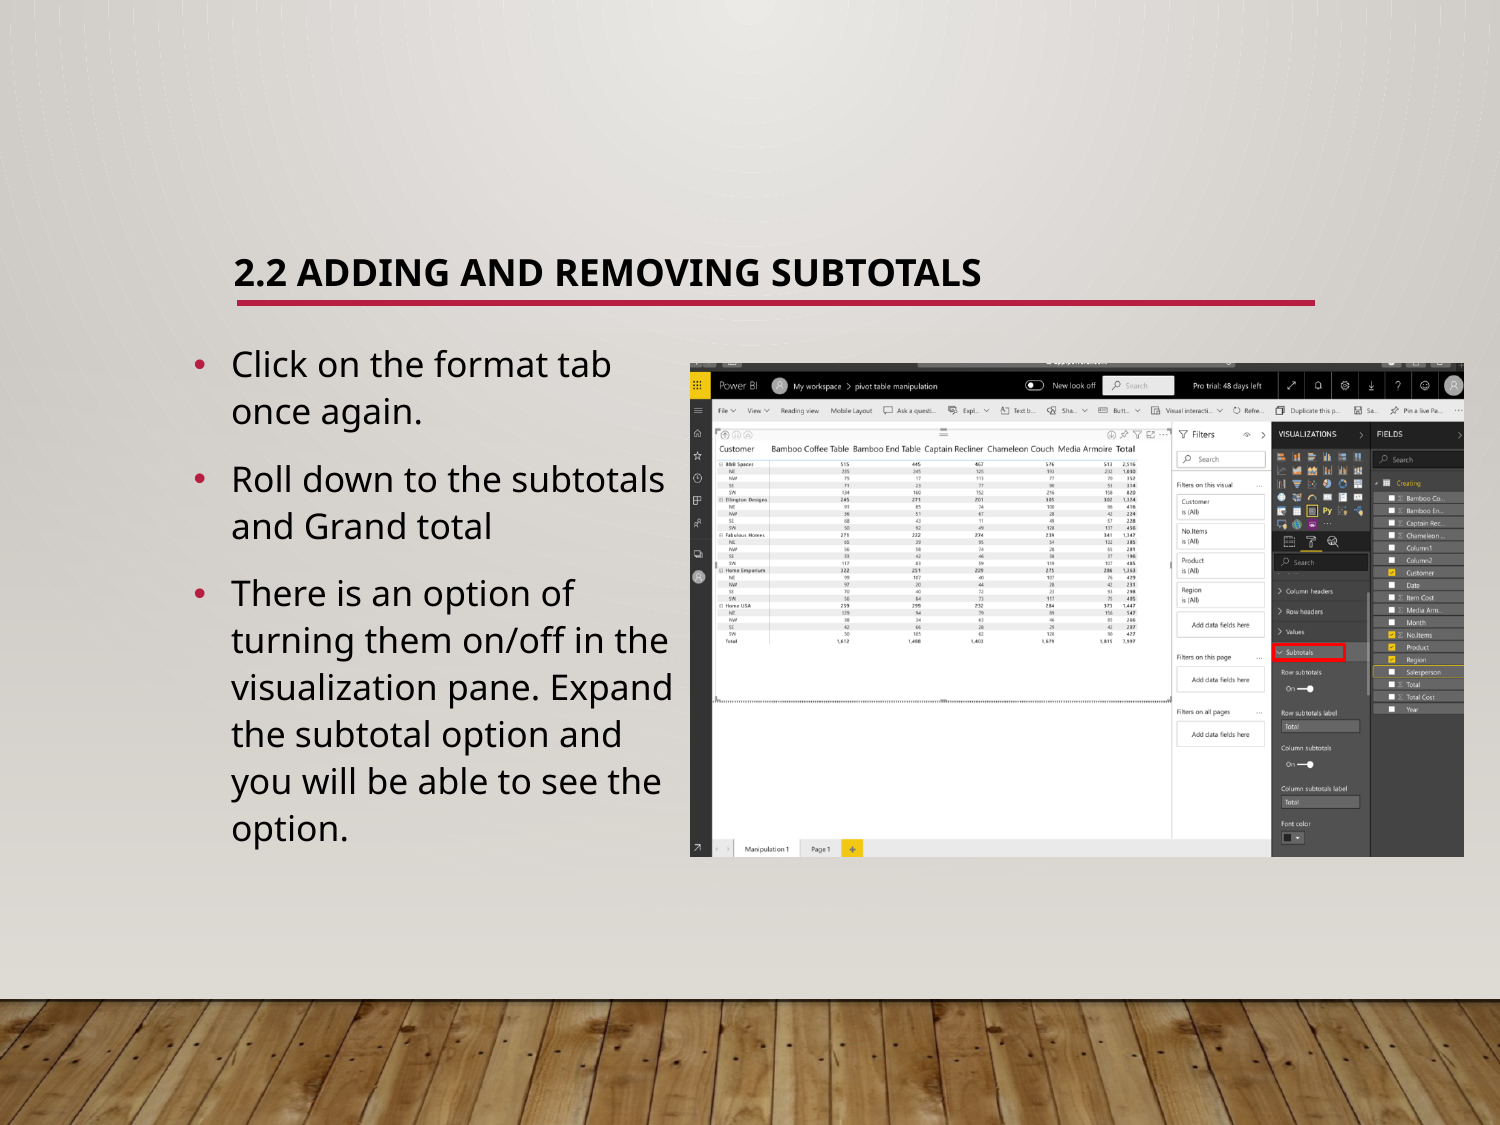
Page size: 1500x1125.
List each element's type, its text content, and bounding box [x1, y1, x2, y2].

list Click on the format tab once again. Roll down to the subtotals and Grand total There is an option of turning them on/off in the visualization pane. Expand the subtotal option and you will be able to see the option. [178, 330, 691, 897]
picture [690, 363, 1464, 858]
title 2.2 Adding and Removing subtotals [218, 246, 1400, 363]
picture [0, 999, 1500, 1125]
